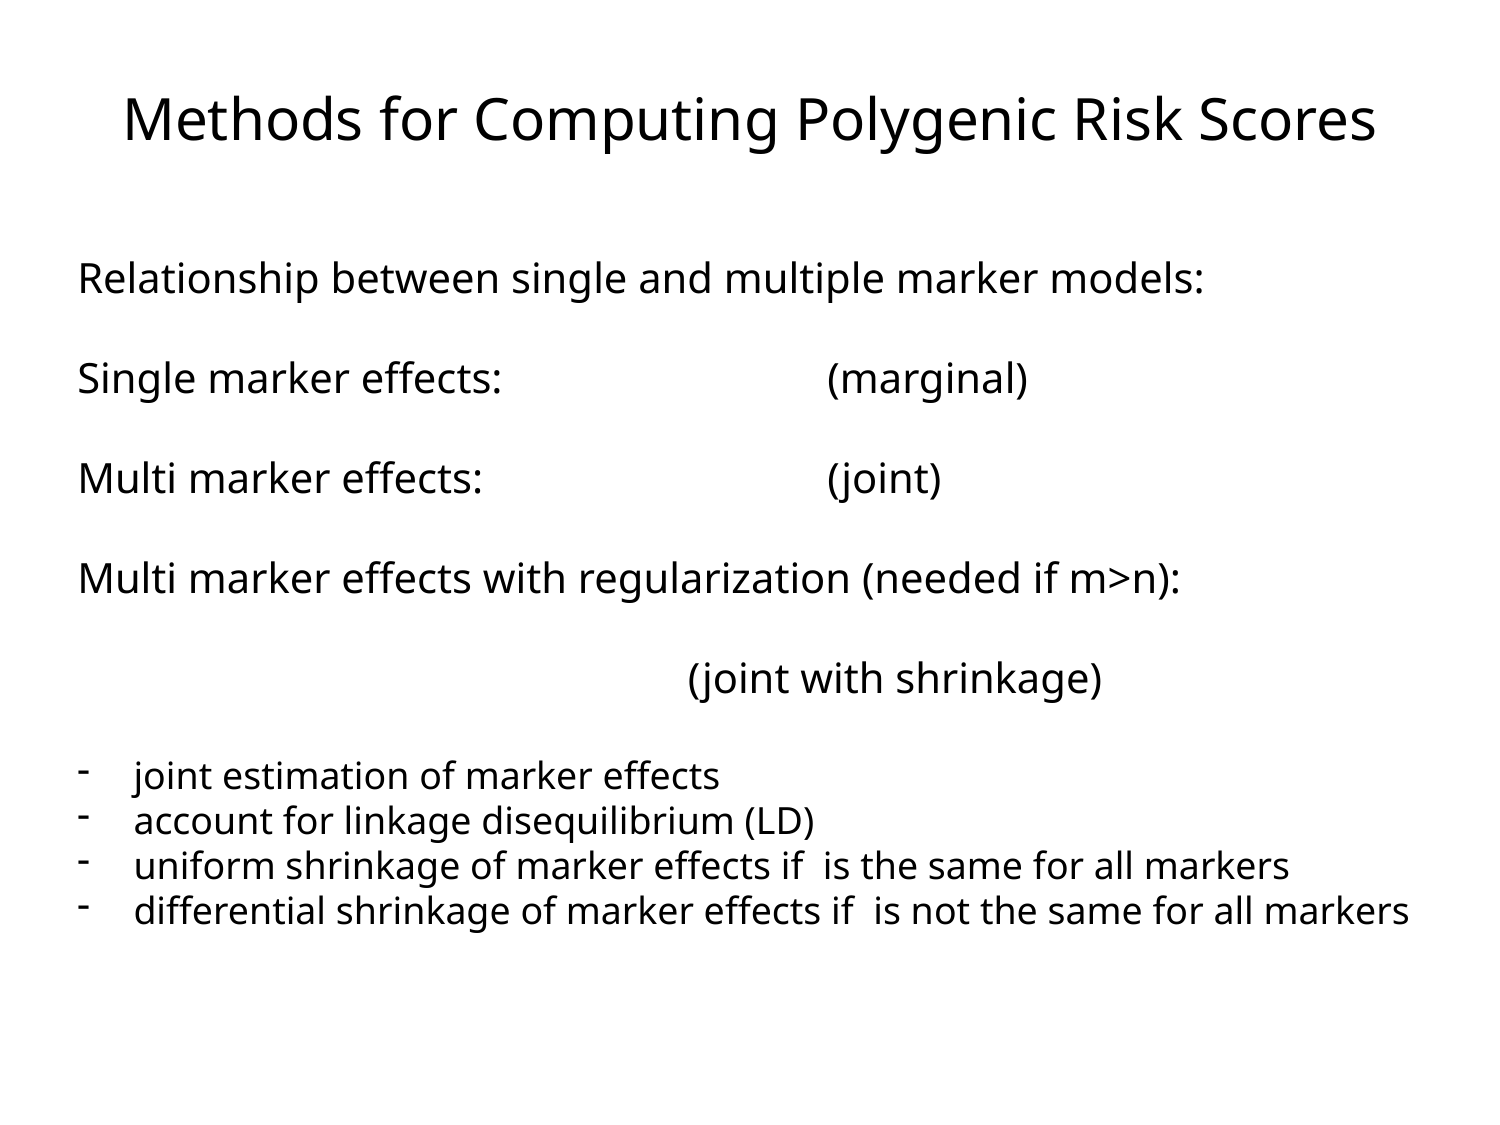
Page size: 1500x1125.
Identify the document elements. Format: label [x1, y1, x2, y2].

text_box [12, 0, 373, 174]
